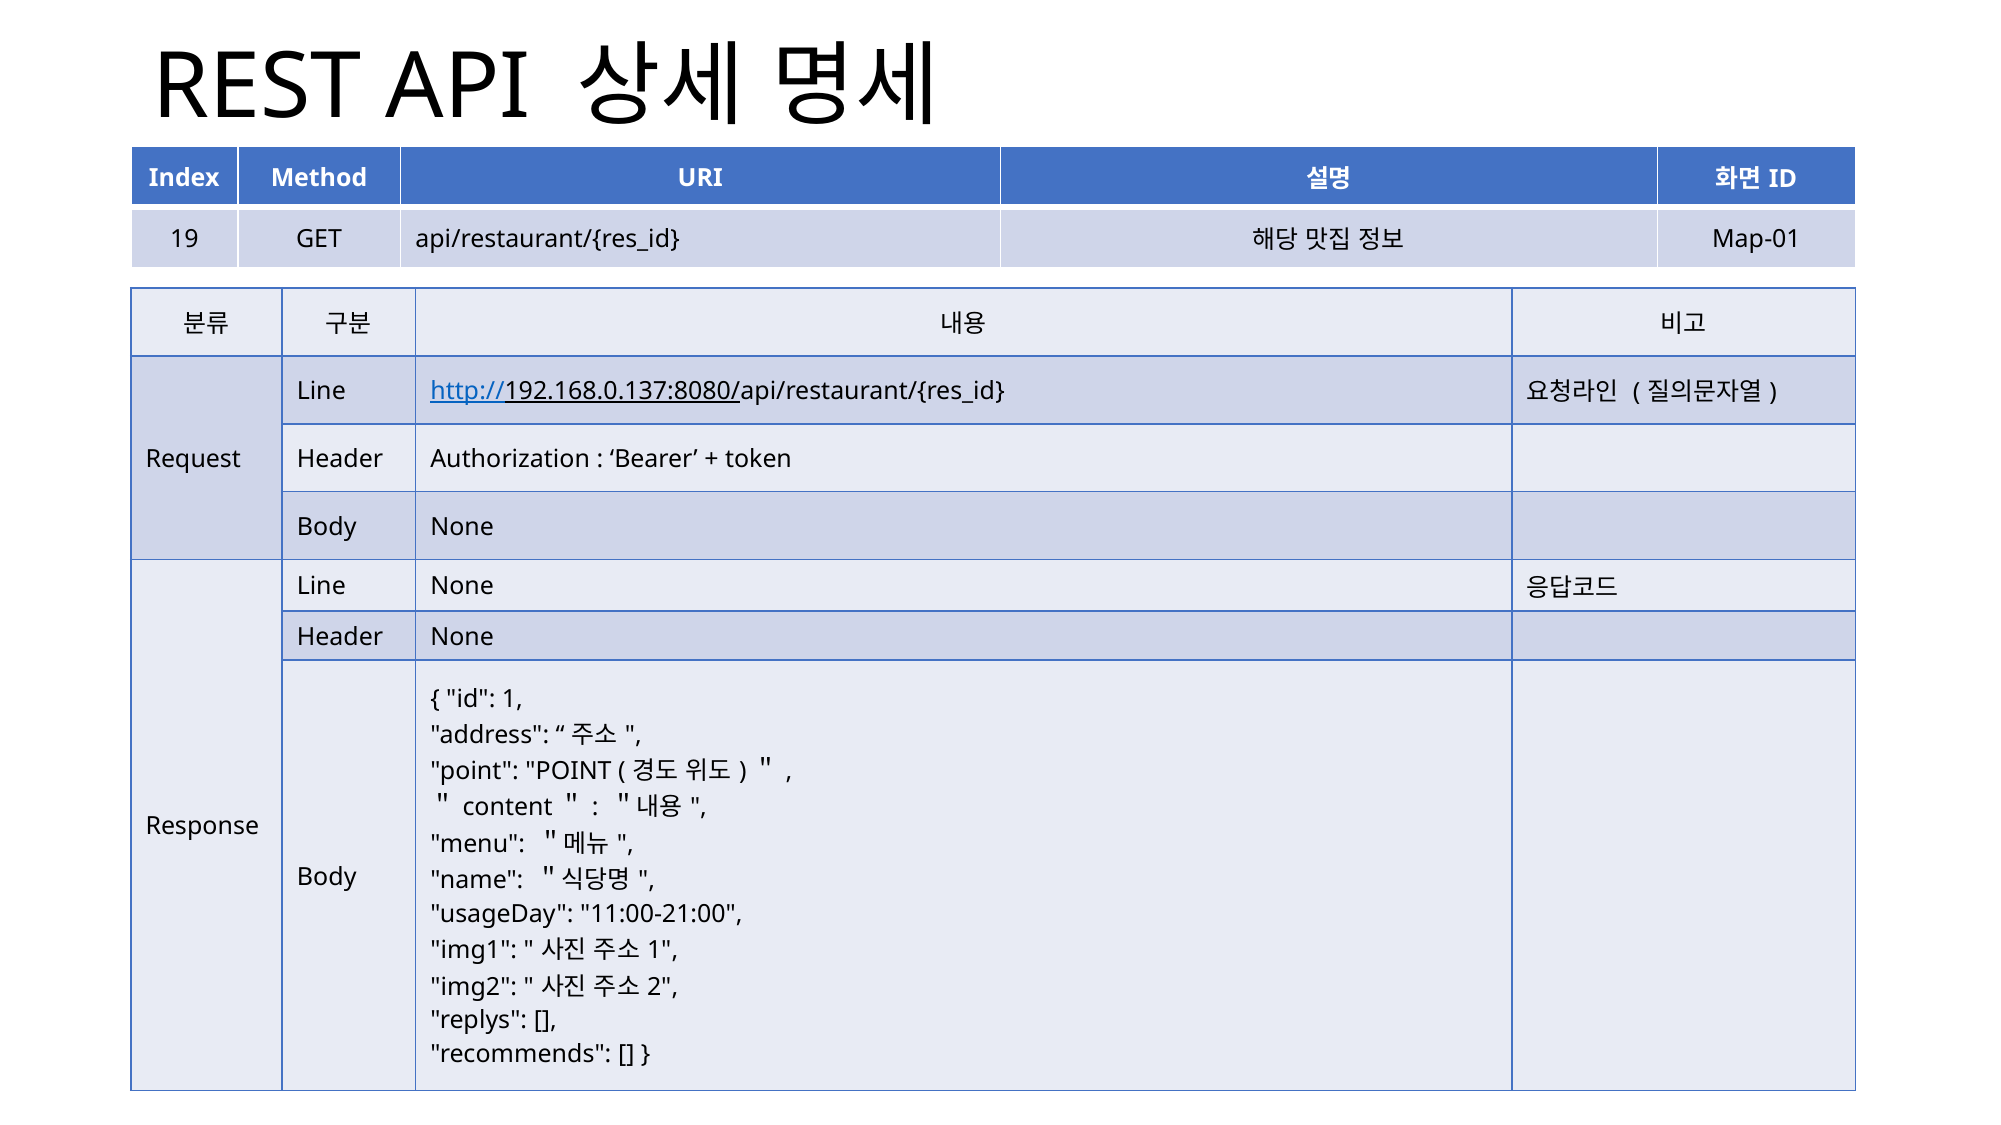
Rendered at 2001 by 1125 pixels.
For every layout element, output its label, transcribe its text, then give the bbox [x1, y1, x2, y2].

table_cell Header [283, 425, 415, 491]
table_cell [1513, 661, 1855, 1090]
table_cell Line [283, 357, 415, 423]
table_cell 19 [132, 210, 237, 267]
table_header 설명 [1001, 147, 1657, 204]
table_header 화면ID [1658, 147, 1855, 204]
table_cell Response [132, 560, 281, 1090]
table_cell [1513, 612, 1855, 659]
title REST API 상세 명세 [137, 0, 1863, 197]
table_cell 응답코드 [1513, 560, 1855, 610]
table_cell Body [283, 492, 415, 559]
table_cell Line [283, 560, 415, 610]
table_header 분류 [132, 289, 281, 355]
table_cell http://192.168.0.137:8080/api/restaurant/{res_id} [416, 357, 1511, 423]
table_header 비고 [1513, 289, 1855, 355]
table_cell [1513, 425, 1855, 491]
table_cell Request [132, 357, 281, 559]
table_cell [1513, 492, 1855, 559]
table_cell { "id": 1, "address": “주소", "point": "POINT (경도 위도)＂, ＂content＂: ＂내용", "menu": ＂메뉴", "name": ＂식당명", "usageDay": "11:00-21:00", "img1": "사진 주소1", "img2": "사진 주소2", "replys": [], "recommends": [] } [416, 661, 1511, 1090]
table_header 내용 [416, 289, 1511, 355]
table_cell api/restaurant/{res_id} [401, 210, 1000, 267]
table_cell None [416, 492, 1511, 559]
table_header Index [132, 147, 237, 204]
table_cell GET [239, 210, 400, 267]
table_header URI [401, 147, 1000, 204]
table_cell 해당 맛집 정보 [1001, 210, 1657, 267]
table_cell Authorization : ‘Bearer’ + token [416, 425, 1511, 491]
table_cell None [416, 560, 1511, 610]
table_cell None [416, 612, 1511, 659]
table_cell Map-01 [1658, 210, 1855, 267]
table_cell Header [283, 612, 415, 659]
table_cell 요청라인 (질의문자열) [1513, 357, 1855, 423]
table_header Method [239, 147, 400, 204]
table_cell Body [283, 661, 415, 1090]
table_header 구분 [283, 289, 415, 355]
